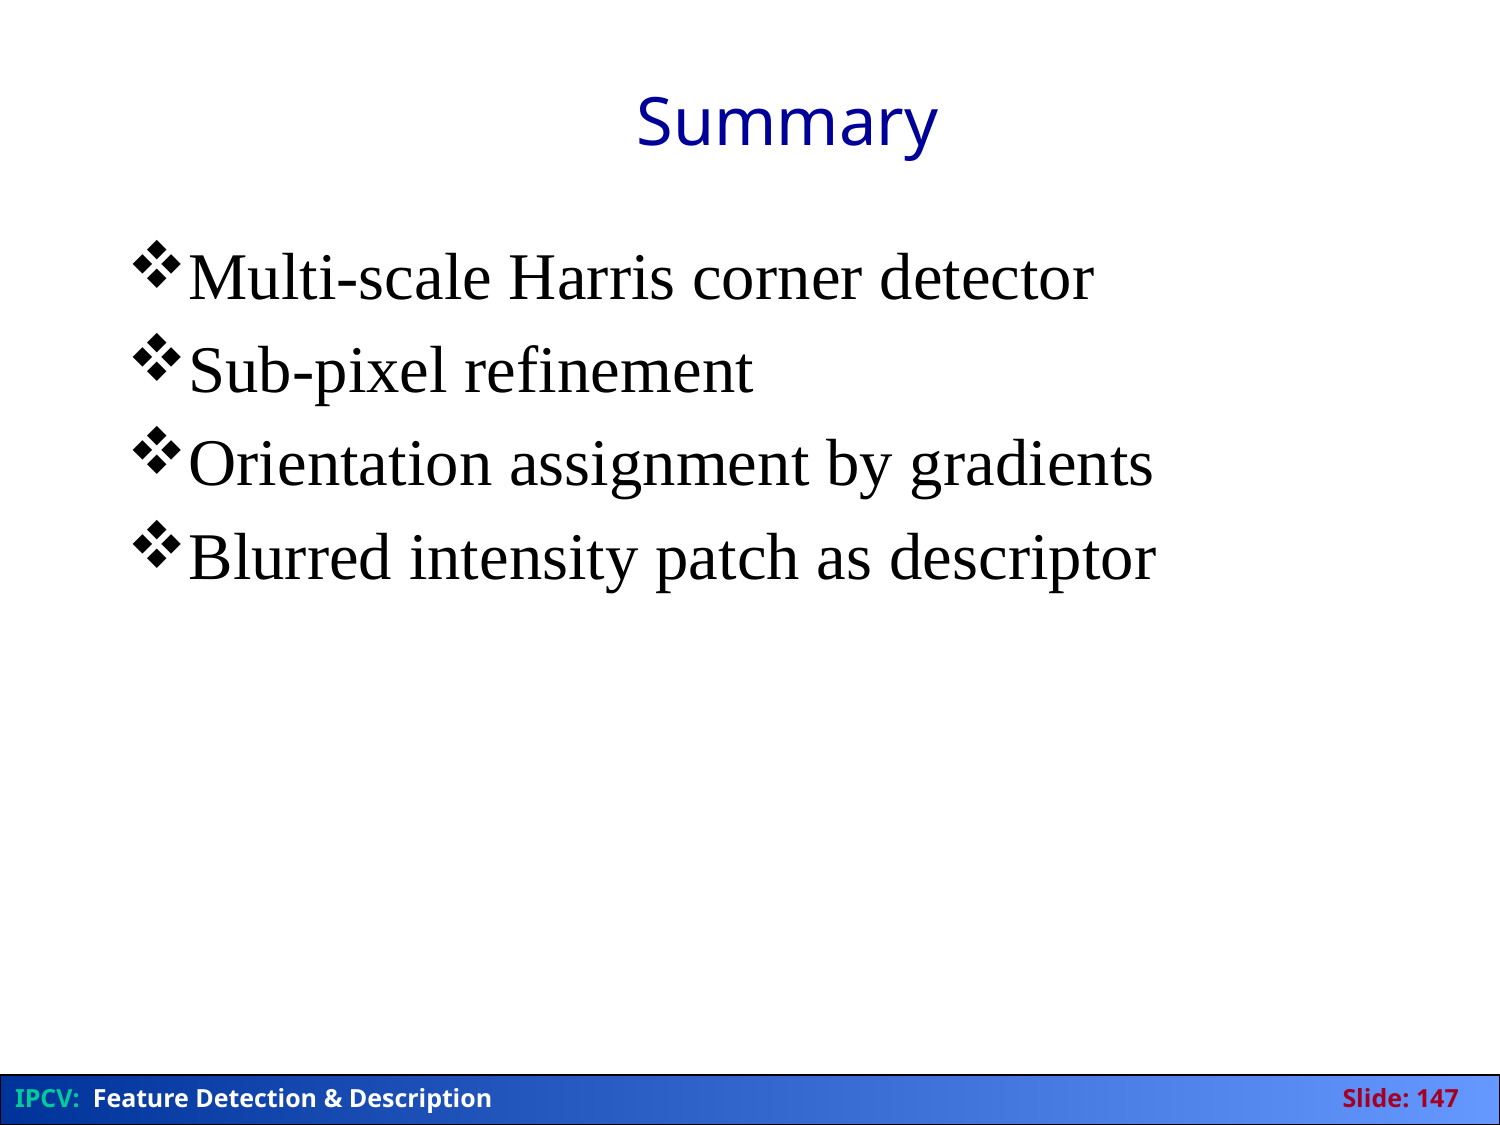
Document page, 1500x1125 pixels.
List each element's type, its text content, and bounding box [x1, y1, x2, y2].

list Multi-scale Harris corner detector Sub-pixel refinement Orientation assignment by gradients Blurred intensity patch as descriptor [112, 224, 1463, 1063]
title Summary [112, 24, 1463, 213]
footer IPCV: Feature Detection & Description Slide: 147 [0, 1074, 1500, 1125]
